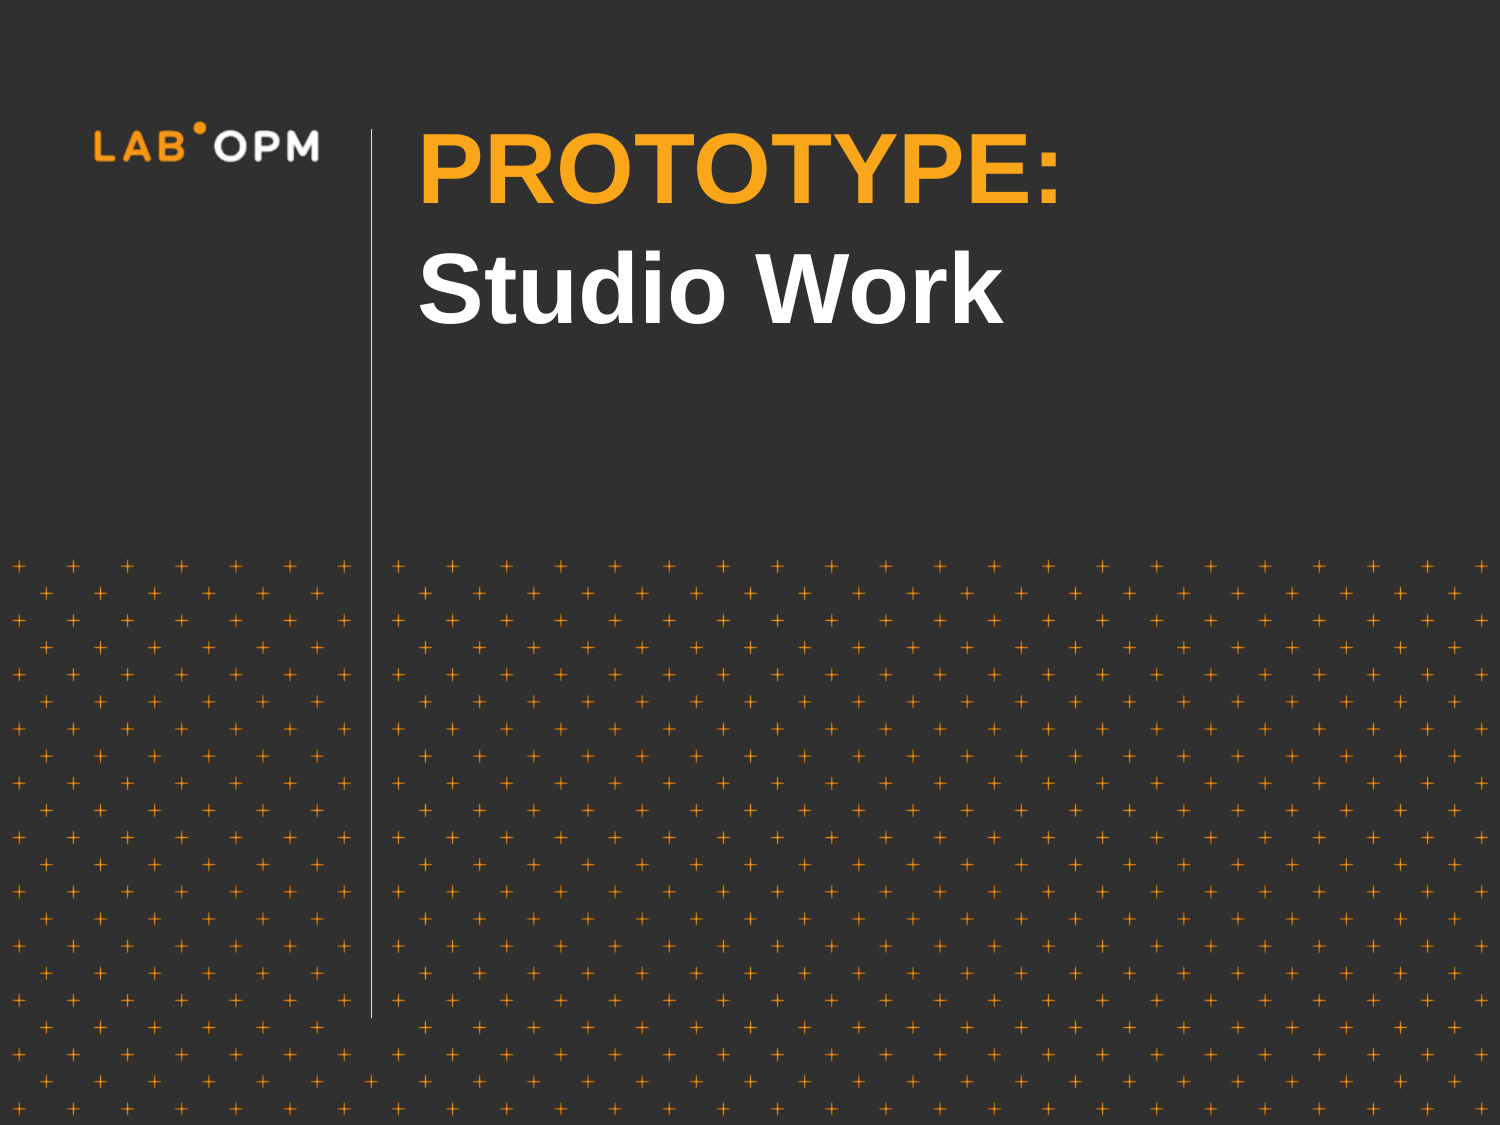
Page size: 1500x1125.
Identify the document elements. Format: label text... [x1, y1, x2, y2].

picture [88, 121, 326, 164]
picture [0, 549, 1500, 1123]
title PROTOTYPE: Studio Work [402, 88, 1450, 547]
